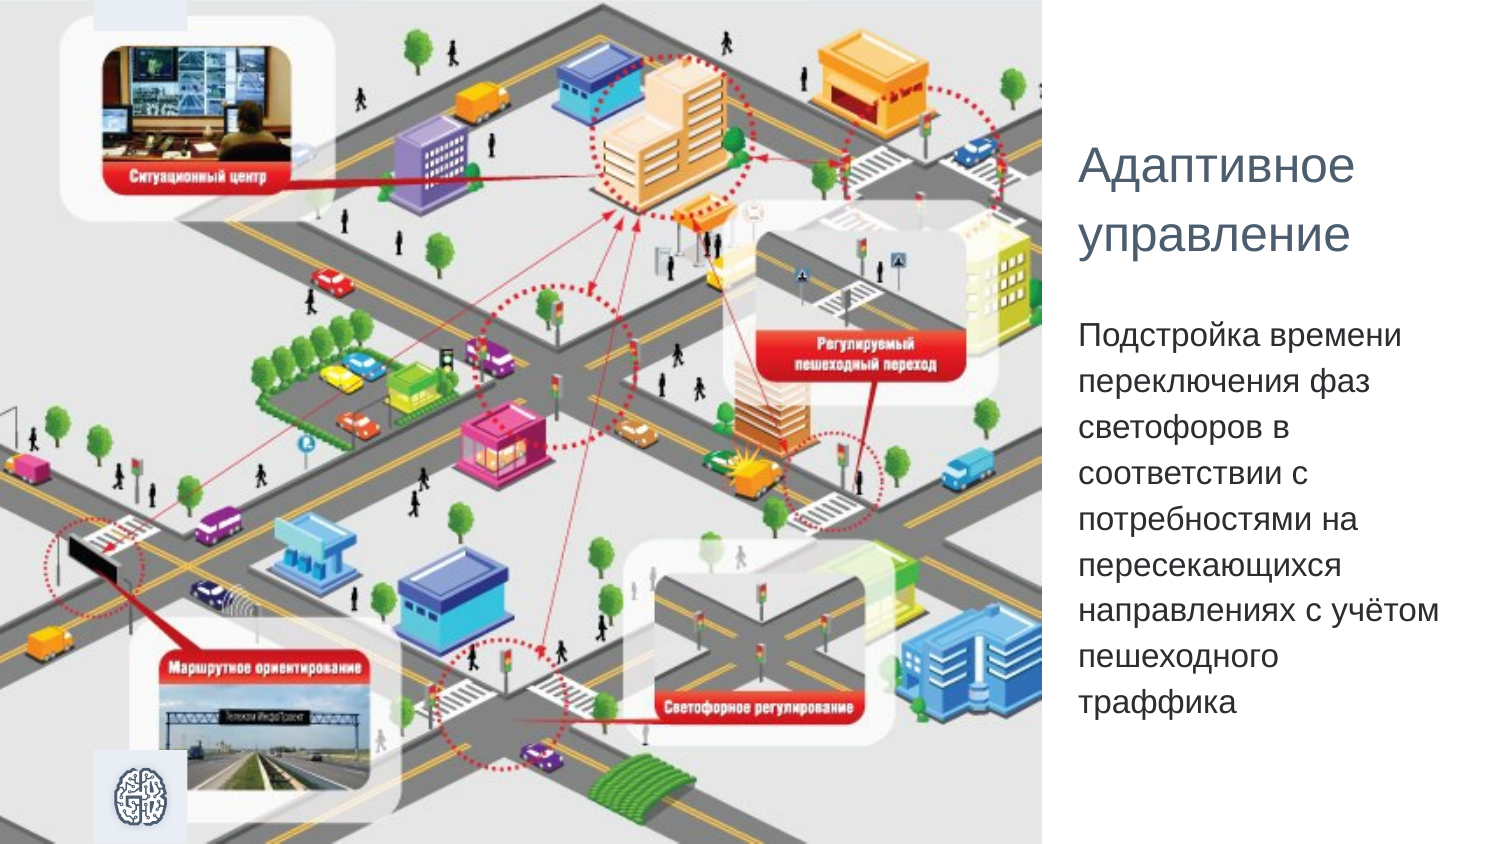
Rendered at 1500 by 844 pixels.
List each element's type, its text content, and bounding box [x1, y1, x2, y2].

picture [0, 0, 1043, 844]
title Адаптивное управление Подстройка времени переключения фаз светофоров в соответствии с потребностями на пересекающихся направлениях с учётом пешеходного траффика [1063, 93, 1459, 750]
